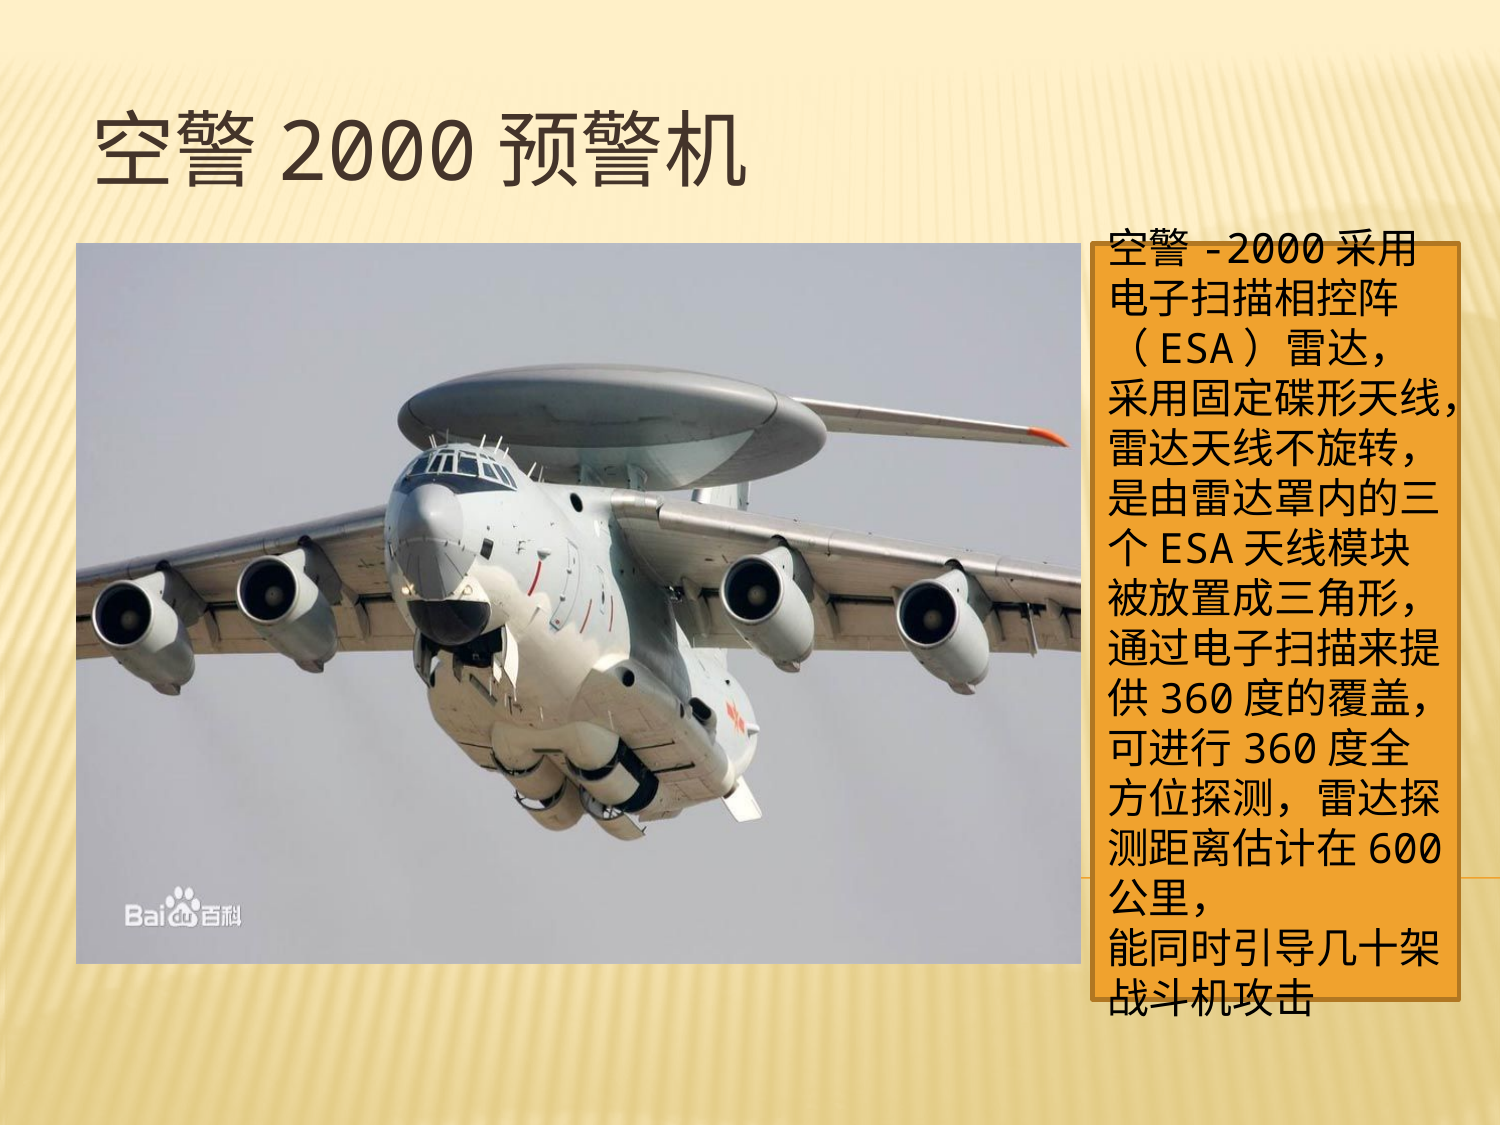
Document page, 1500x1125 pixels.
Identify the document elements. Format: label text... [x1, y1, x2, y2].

picture [76, 243, 1081, 965]
subtitle 空警2000预警机 [76, 54, 1465, 205]
text_box 空警-2000采用电子扫描相控阵（ESA）雷达，采用固定碟形天线，雷达天线不旋转，是由雷达罩内的三个ESA天线模块被放置成三角形，通过电子扫描来提供360度的覆盖，可进行360度全方位探测，雷达探测距离估计在600公里， 能同时引导几十架战斗机攻击 [1090, 241, 1461, 1002]
